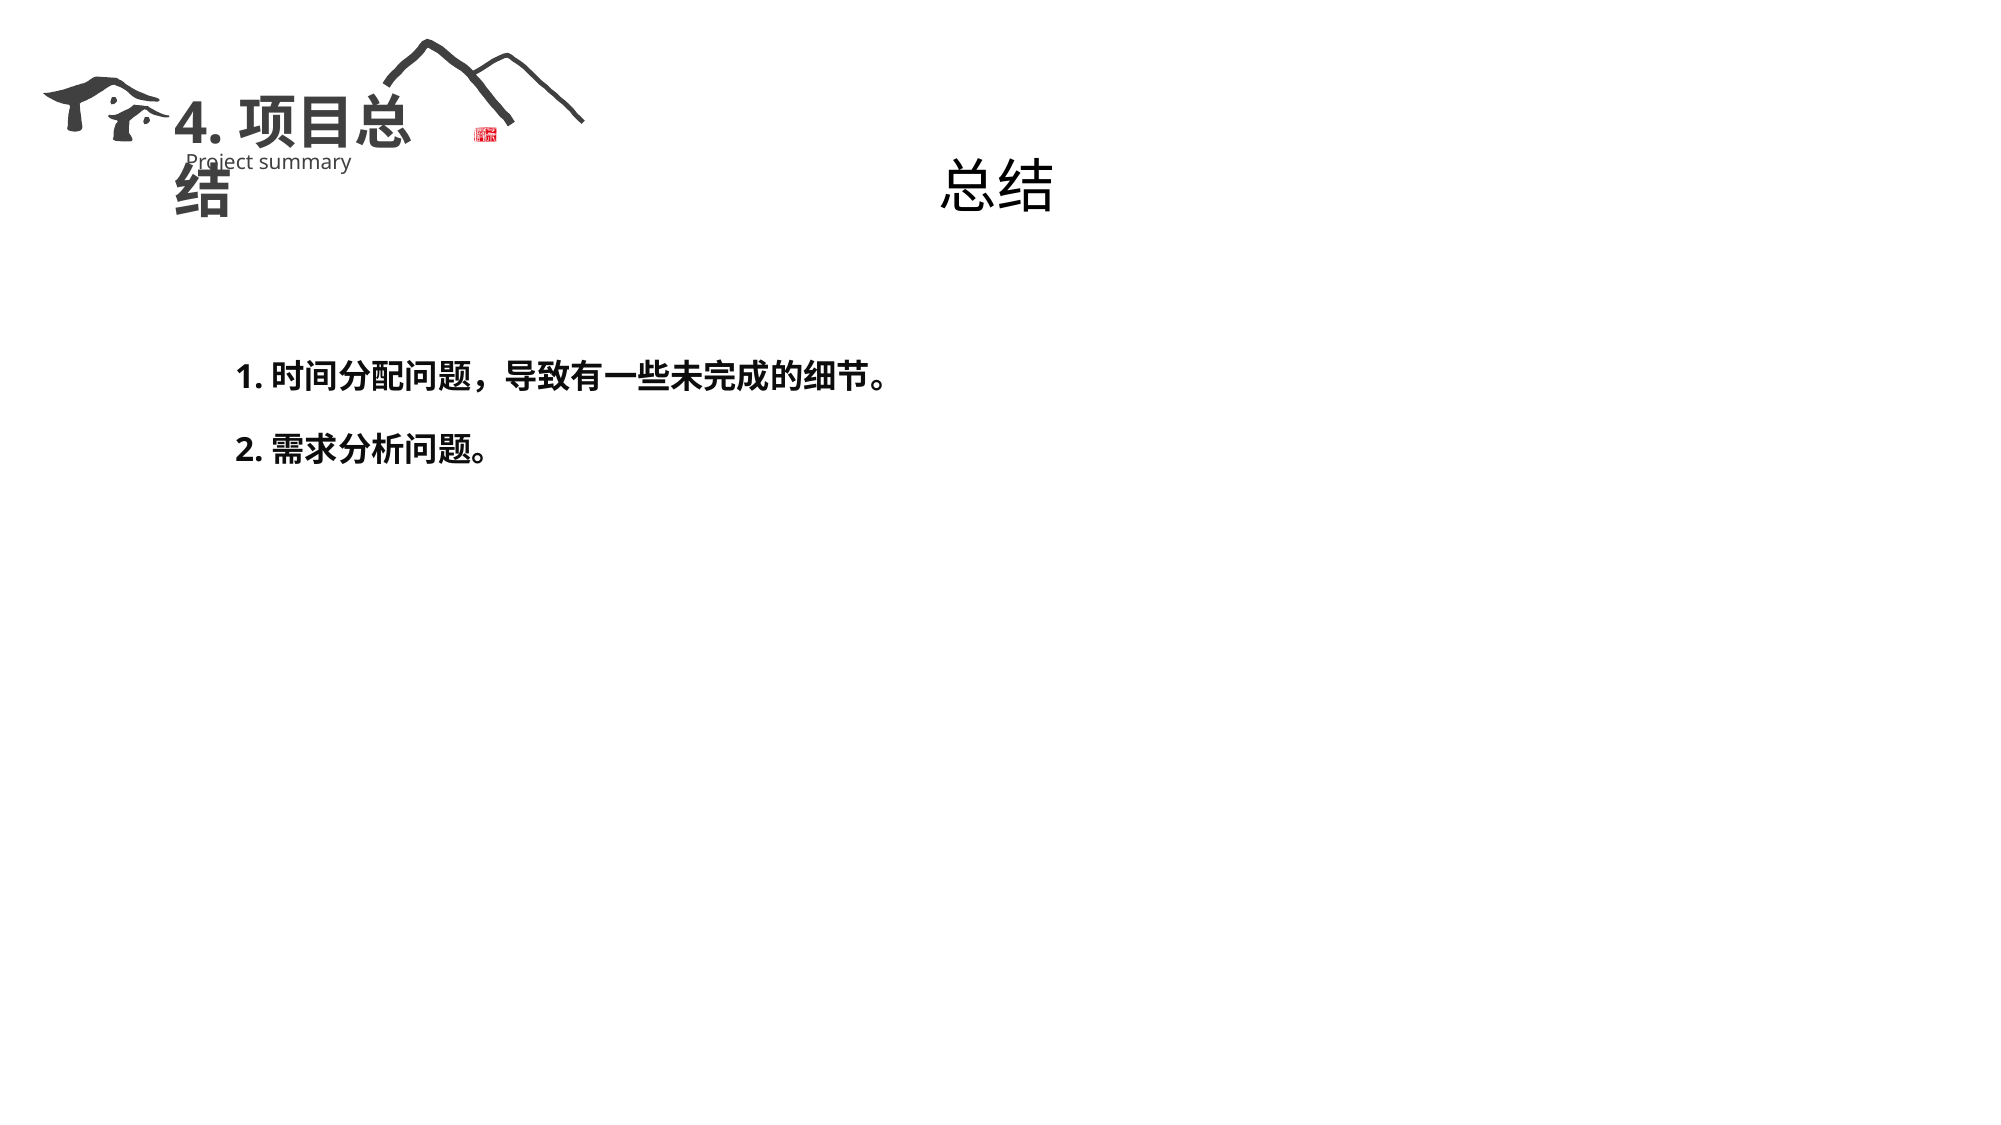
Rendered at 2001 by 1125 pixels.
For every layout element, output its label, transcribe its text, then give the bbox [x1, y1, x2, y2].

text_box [42, 43, 584, 182]
text_box 1.时间分配问题，导致有一些未完成的细节。 2.需求分析问题。 [70, 328, 2000, 476]
text_box 总结 [610, 141, 1385, 227]
